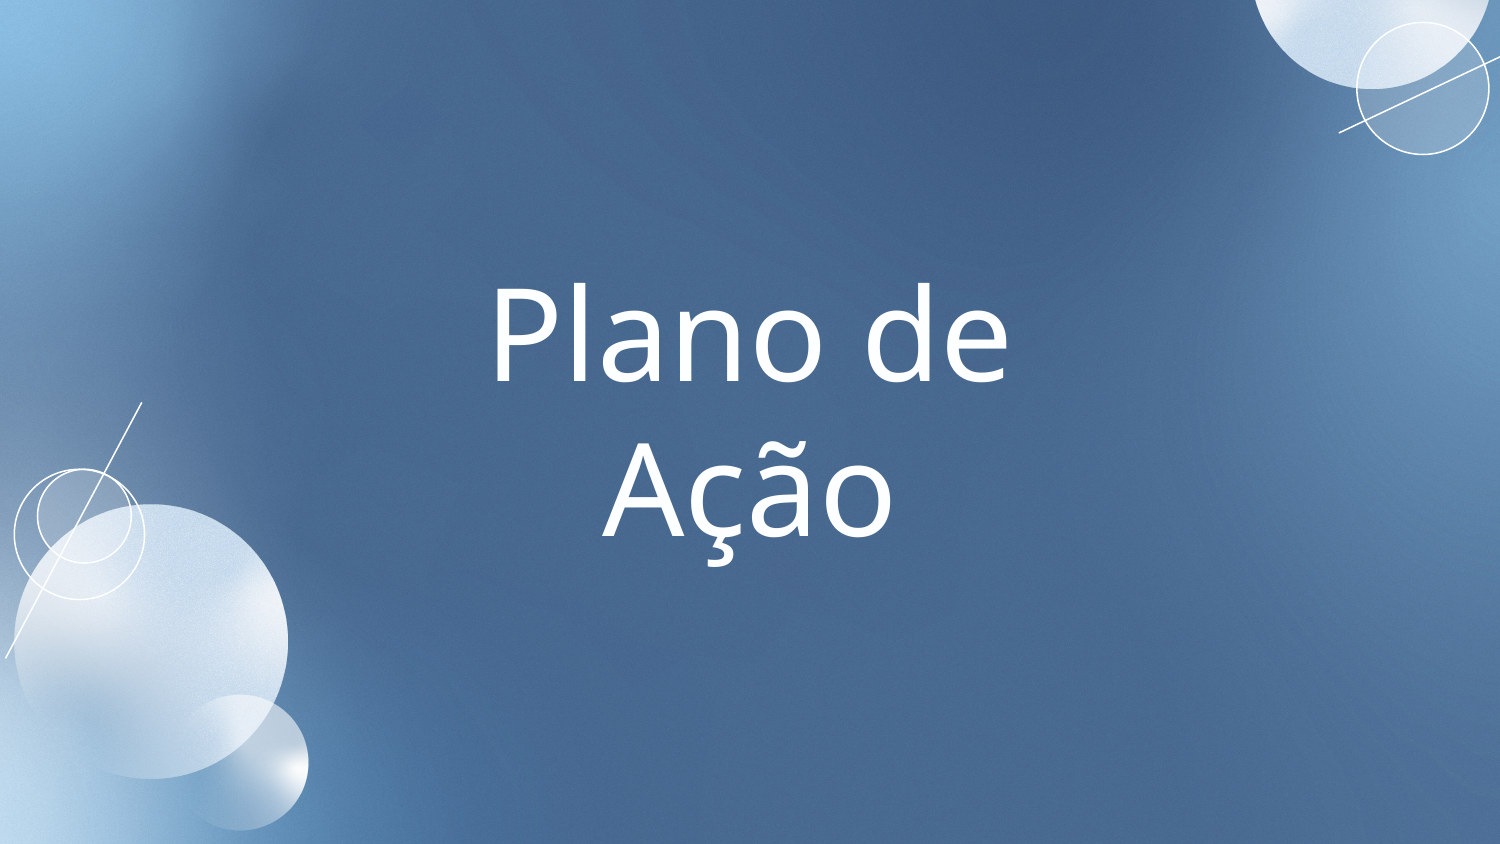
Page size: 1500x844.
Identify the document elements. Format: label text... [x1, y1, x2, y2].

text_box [1367, 66, 1488, 153]
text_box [5, 402, 313, 836]
title Plano de Ação [410, 266, 1090, 578]
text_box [1358, 24, 1482, 118]
picture [0, 0, 1500, 844]
